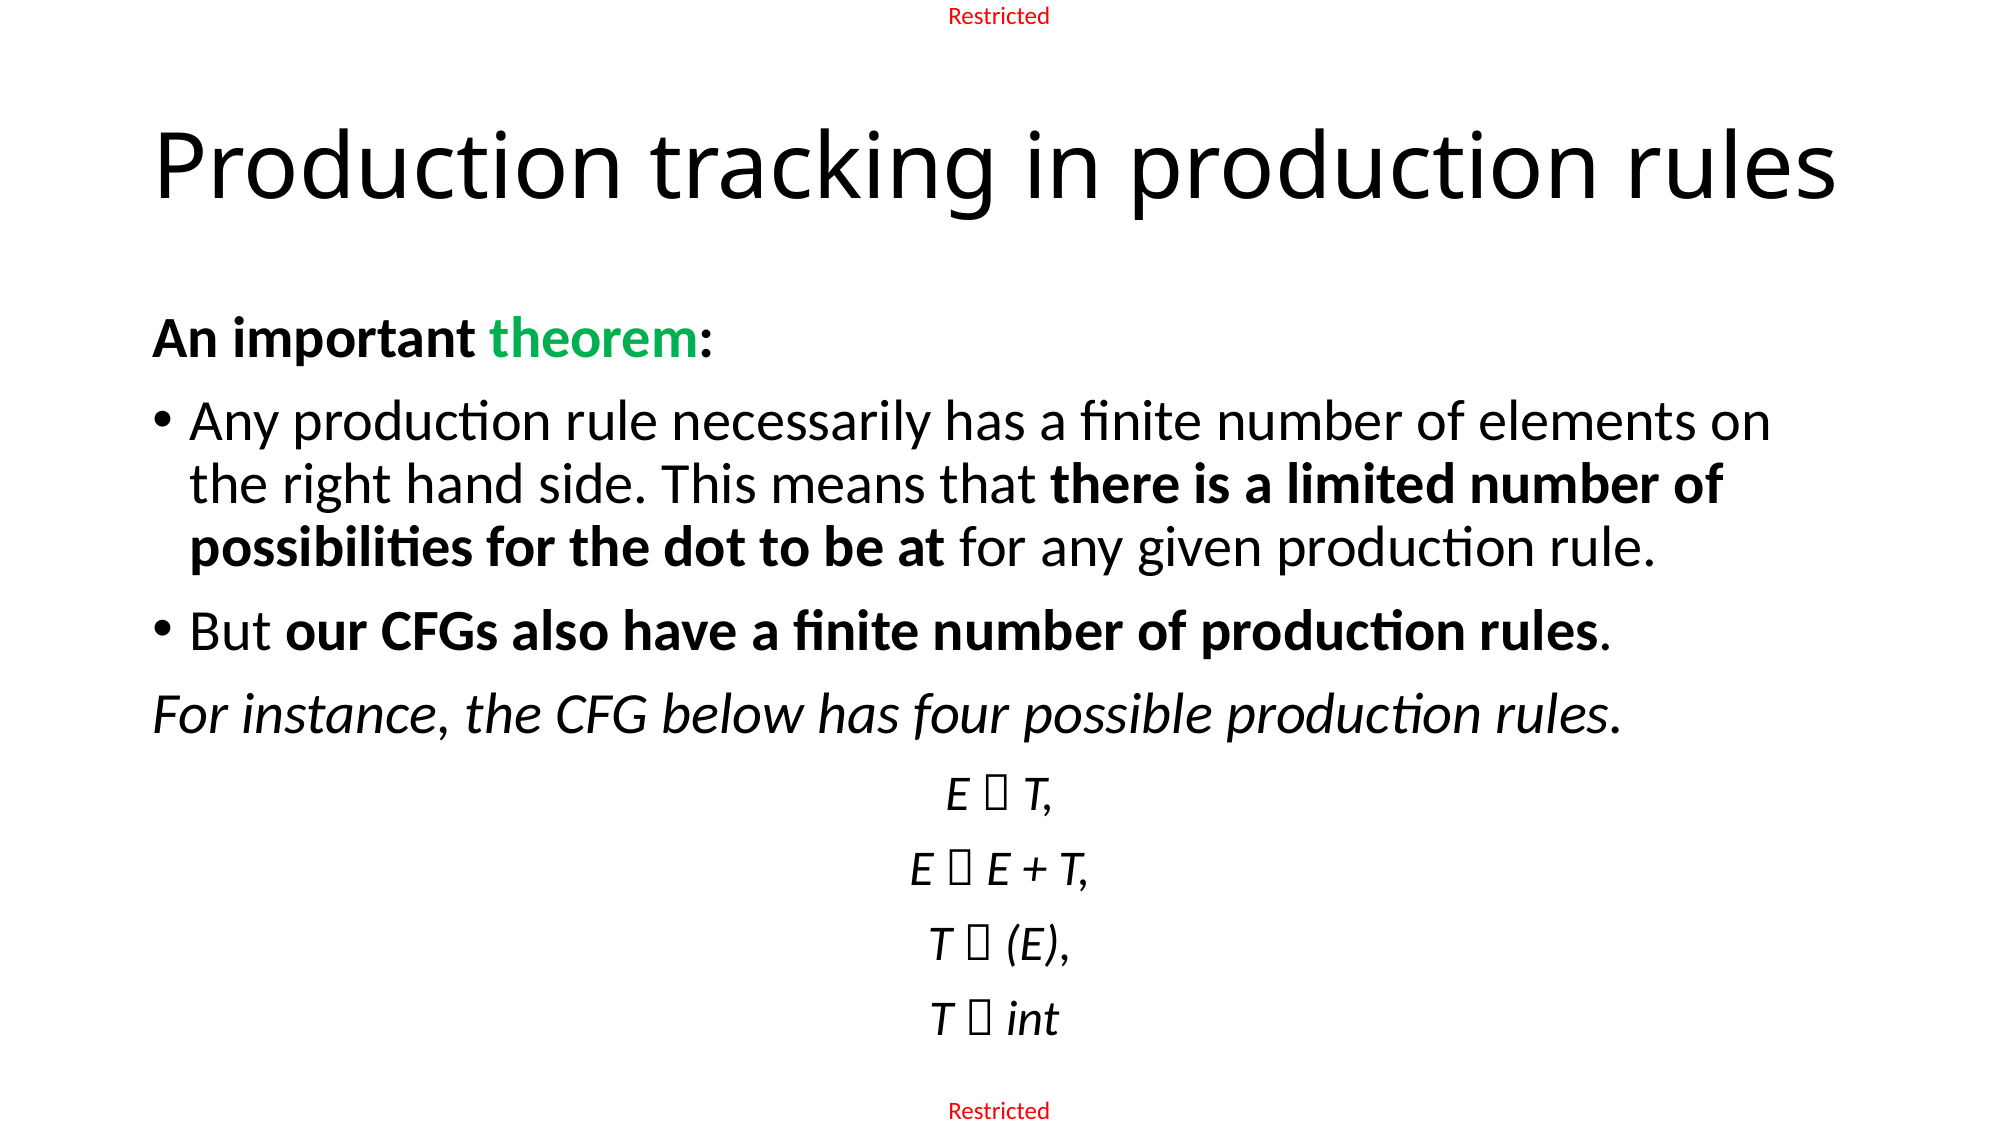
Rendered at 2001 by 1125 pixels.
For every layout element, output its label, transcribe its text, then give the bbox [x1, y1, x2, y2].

list An important theorem: Any production rule necessarily has a finite number of elements on the right hand side. This means that there is a limited number of possibilities for the dot to be at for any given production rule. But our CFGs also have a finite number of production rules. For instance, the CFG below has four possible production rules. E  T, E  E + T, T  (E), T  int [137, 299, 1863, 1125]
title Production tracking in production rules [137, 59, 1863, 278]
